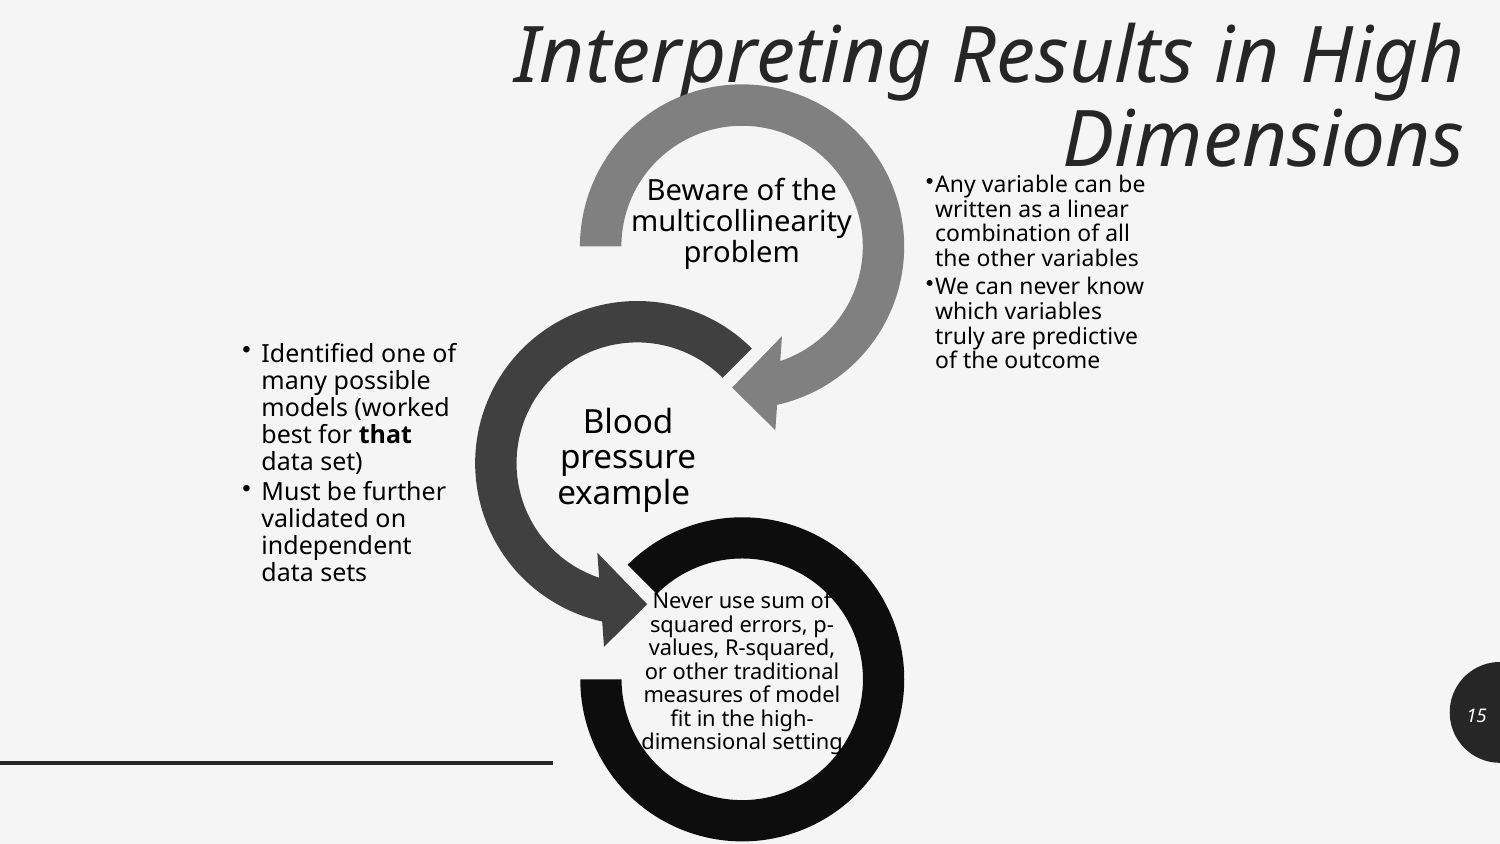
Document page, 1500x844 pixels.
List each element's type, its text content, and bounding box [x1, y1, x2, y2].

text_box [93, 57, 1500, 842]
title Interpreting Results in High Dimensions [82, 0, 1480, 94]
